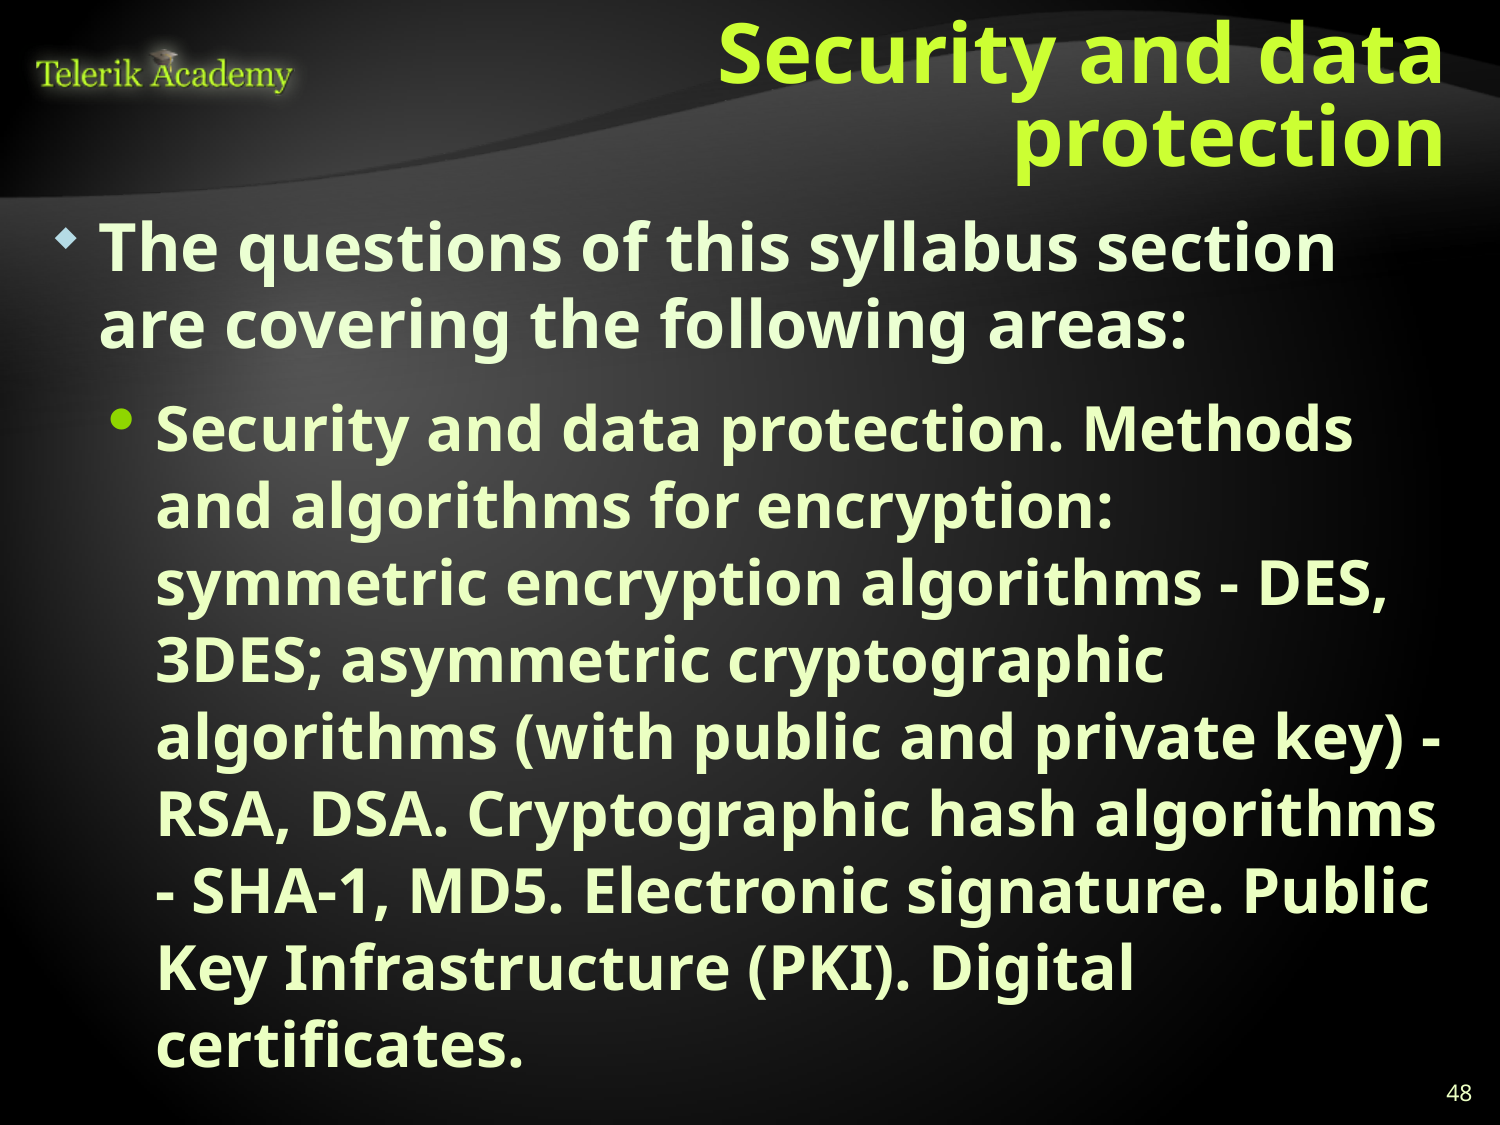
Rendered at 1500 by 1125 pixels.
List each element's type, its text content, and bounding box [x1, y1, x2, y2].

list The questions of this syllabus section are covering the following areas: Security and data protection. Methods and algorithms for encryption: symmetric encryption algorithms - DES, 3DES; asymmetric cryptographic algorithms (with public and private key) - RSA, DSA. Cryptographic hash algorithms - SHA-1, MD5. Electronic signature. Public Key Infrastructure (PKI). Digital certificates. [37, 200, 1463, 1100]
title Security and data protection [300, 24, 1463, 175]
slide_number 48 [1412, 1074, 1488, 1113]
picture [0, 0, 1500, 1125]
